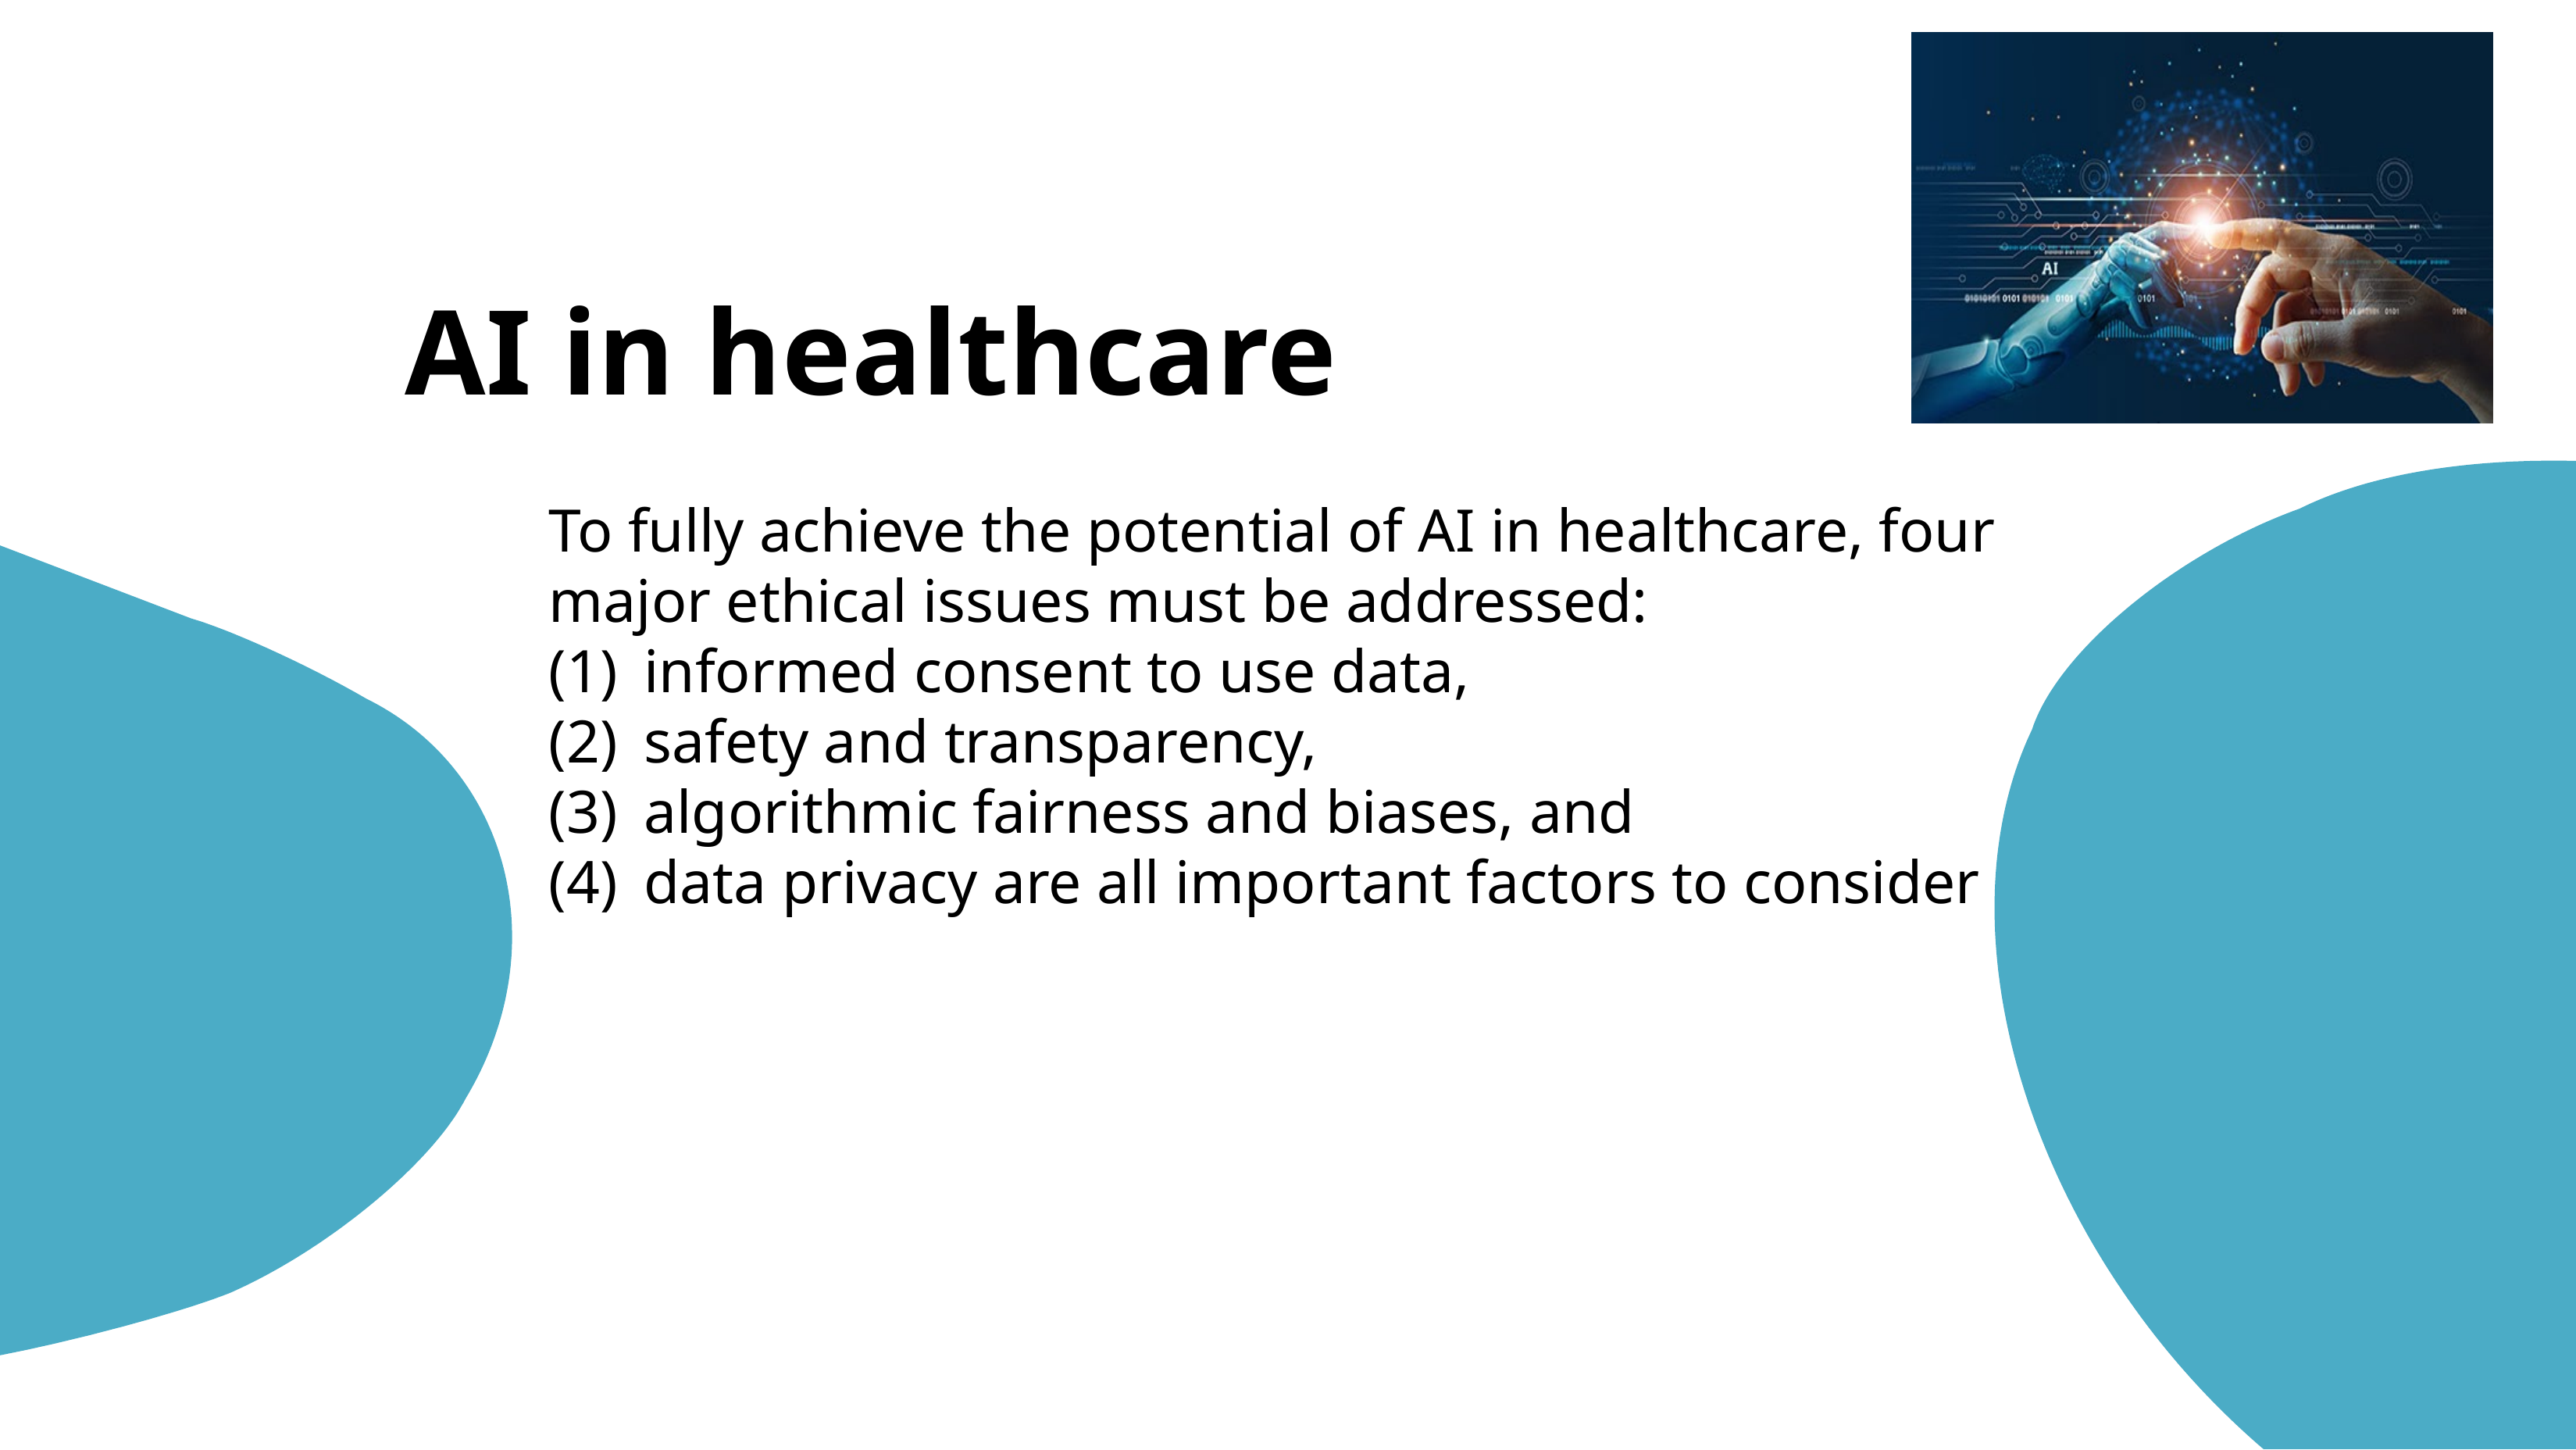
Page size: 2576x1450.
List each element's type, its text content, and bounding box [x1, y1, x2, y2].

list AI in healthcare [376, 277, 1376, 439]
picture [1911, 32, 2494, 423]
text_box [1994, 460, 2576, 1449]
text_box To fully achieve the potential of AI in healthcare, four major ethical issues must be addressed: informed consent to use data, safety and transparency, algorithmic fairness and biases, and data privacy are all important factors to consider [537, 487, 2396, 921]
title [512, 407, 2303, 652]
text_box [0, 545, 512, 1355]
